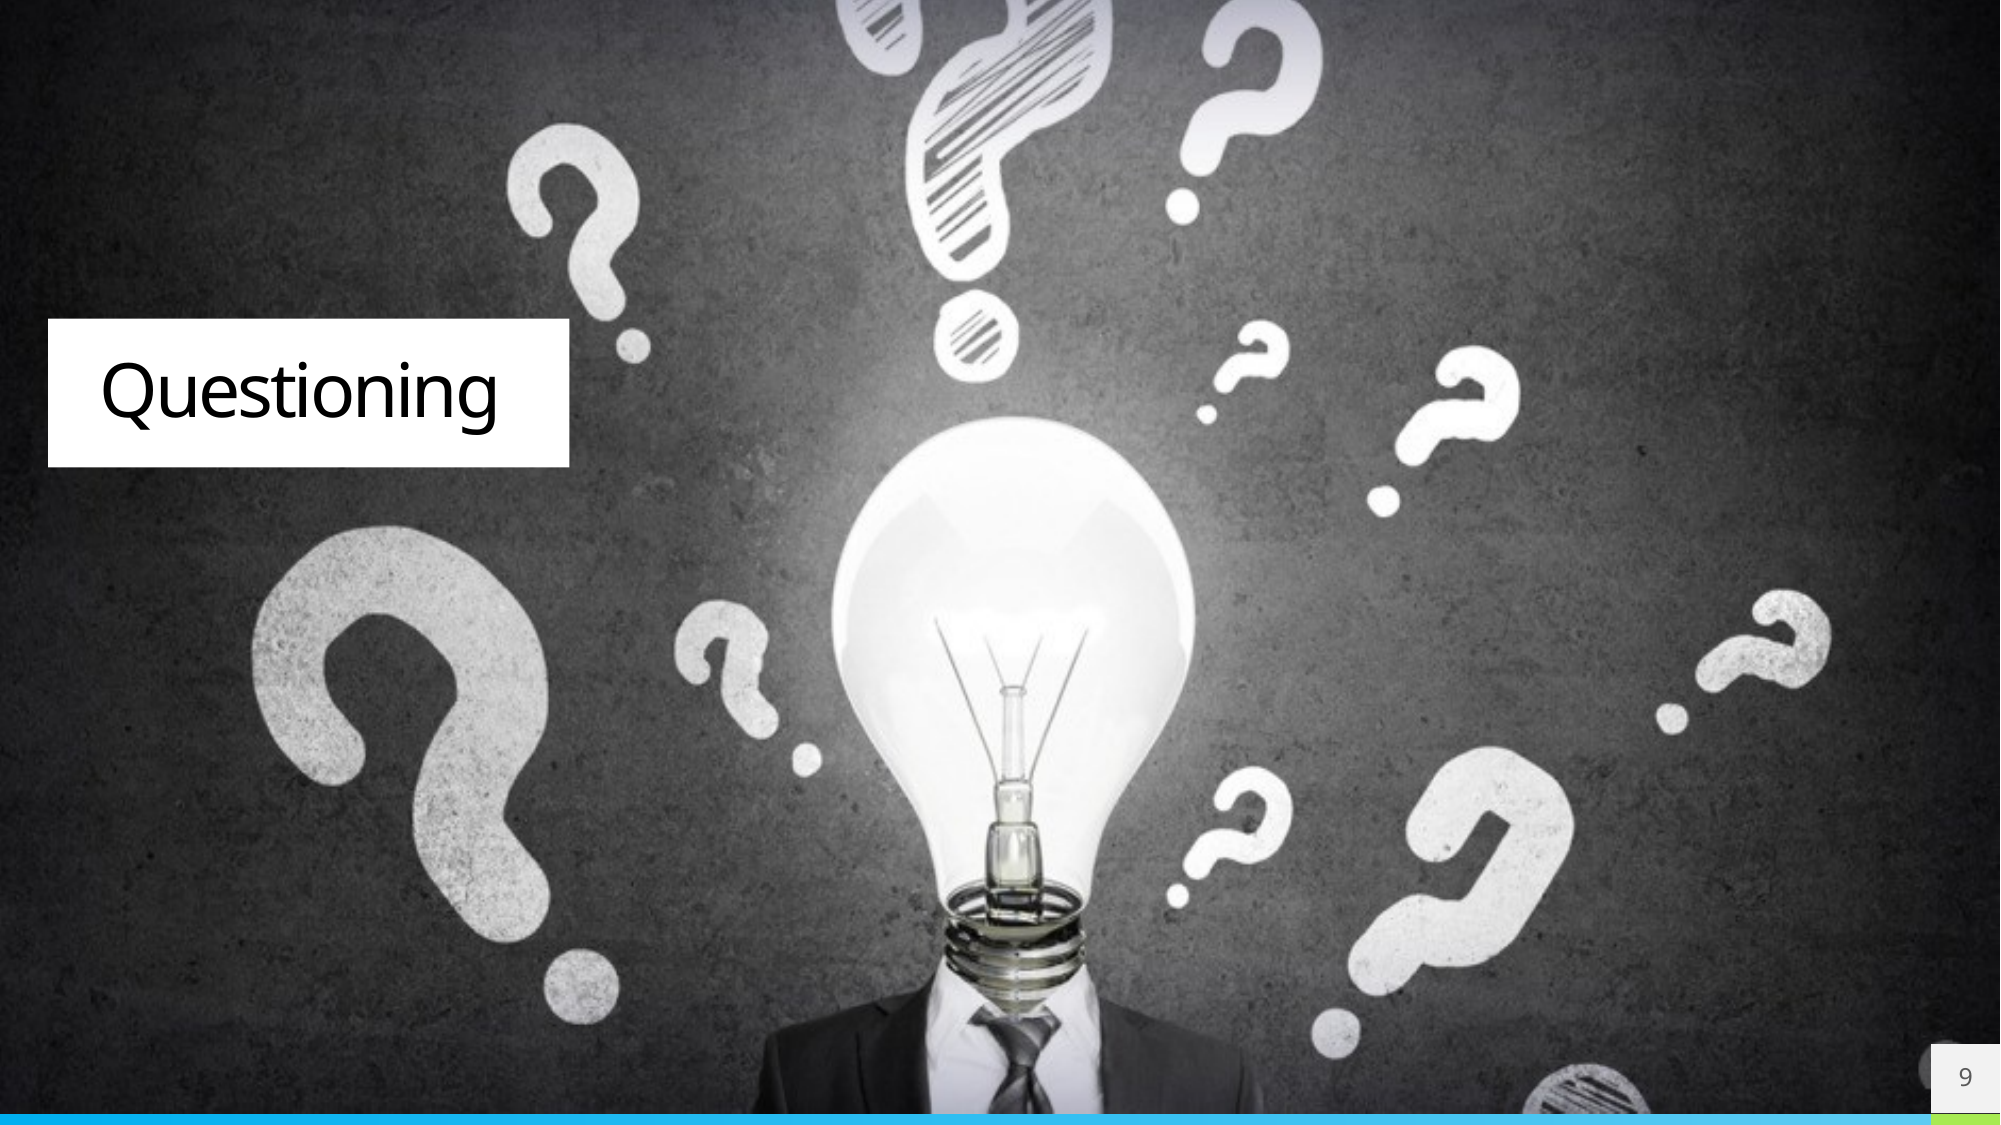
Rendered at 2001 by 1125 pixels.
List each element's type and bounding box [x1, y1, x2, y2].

list [0, 0, 2000, 1114]
